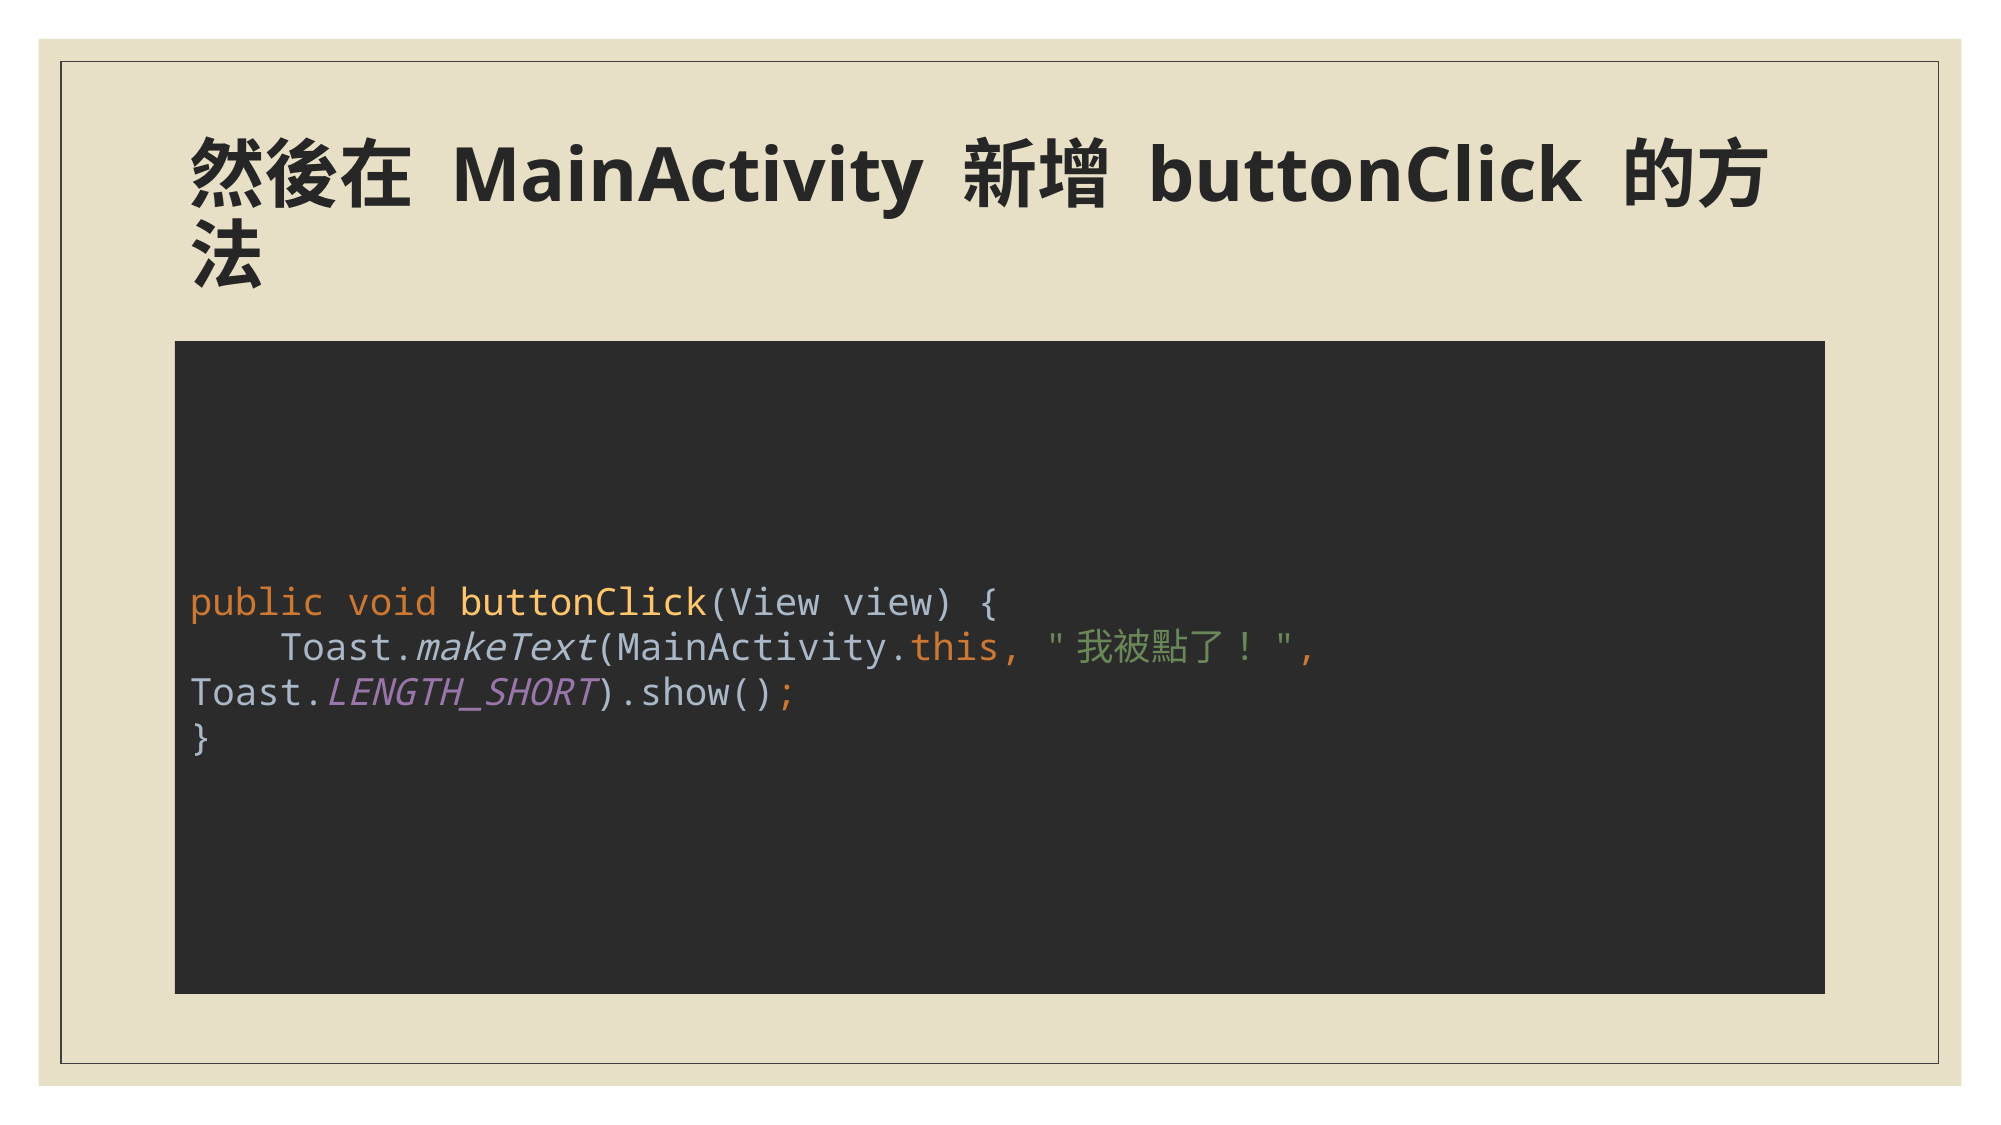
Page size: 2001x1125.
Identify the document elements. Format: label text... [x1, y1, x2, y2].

title 然後在 MainActivity 新增 buttonClick 的方法 [174, 105, 1825, 331]
list public void buttonClick(View view) { Toast.makeText(MainActivity.this, "我被點了！", Toast.LENGTH_SHORT).show(); } [174, 341, 1825, 994]
